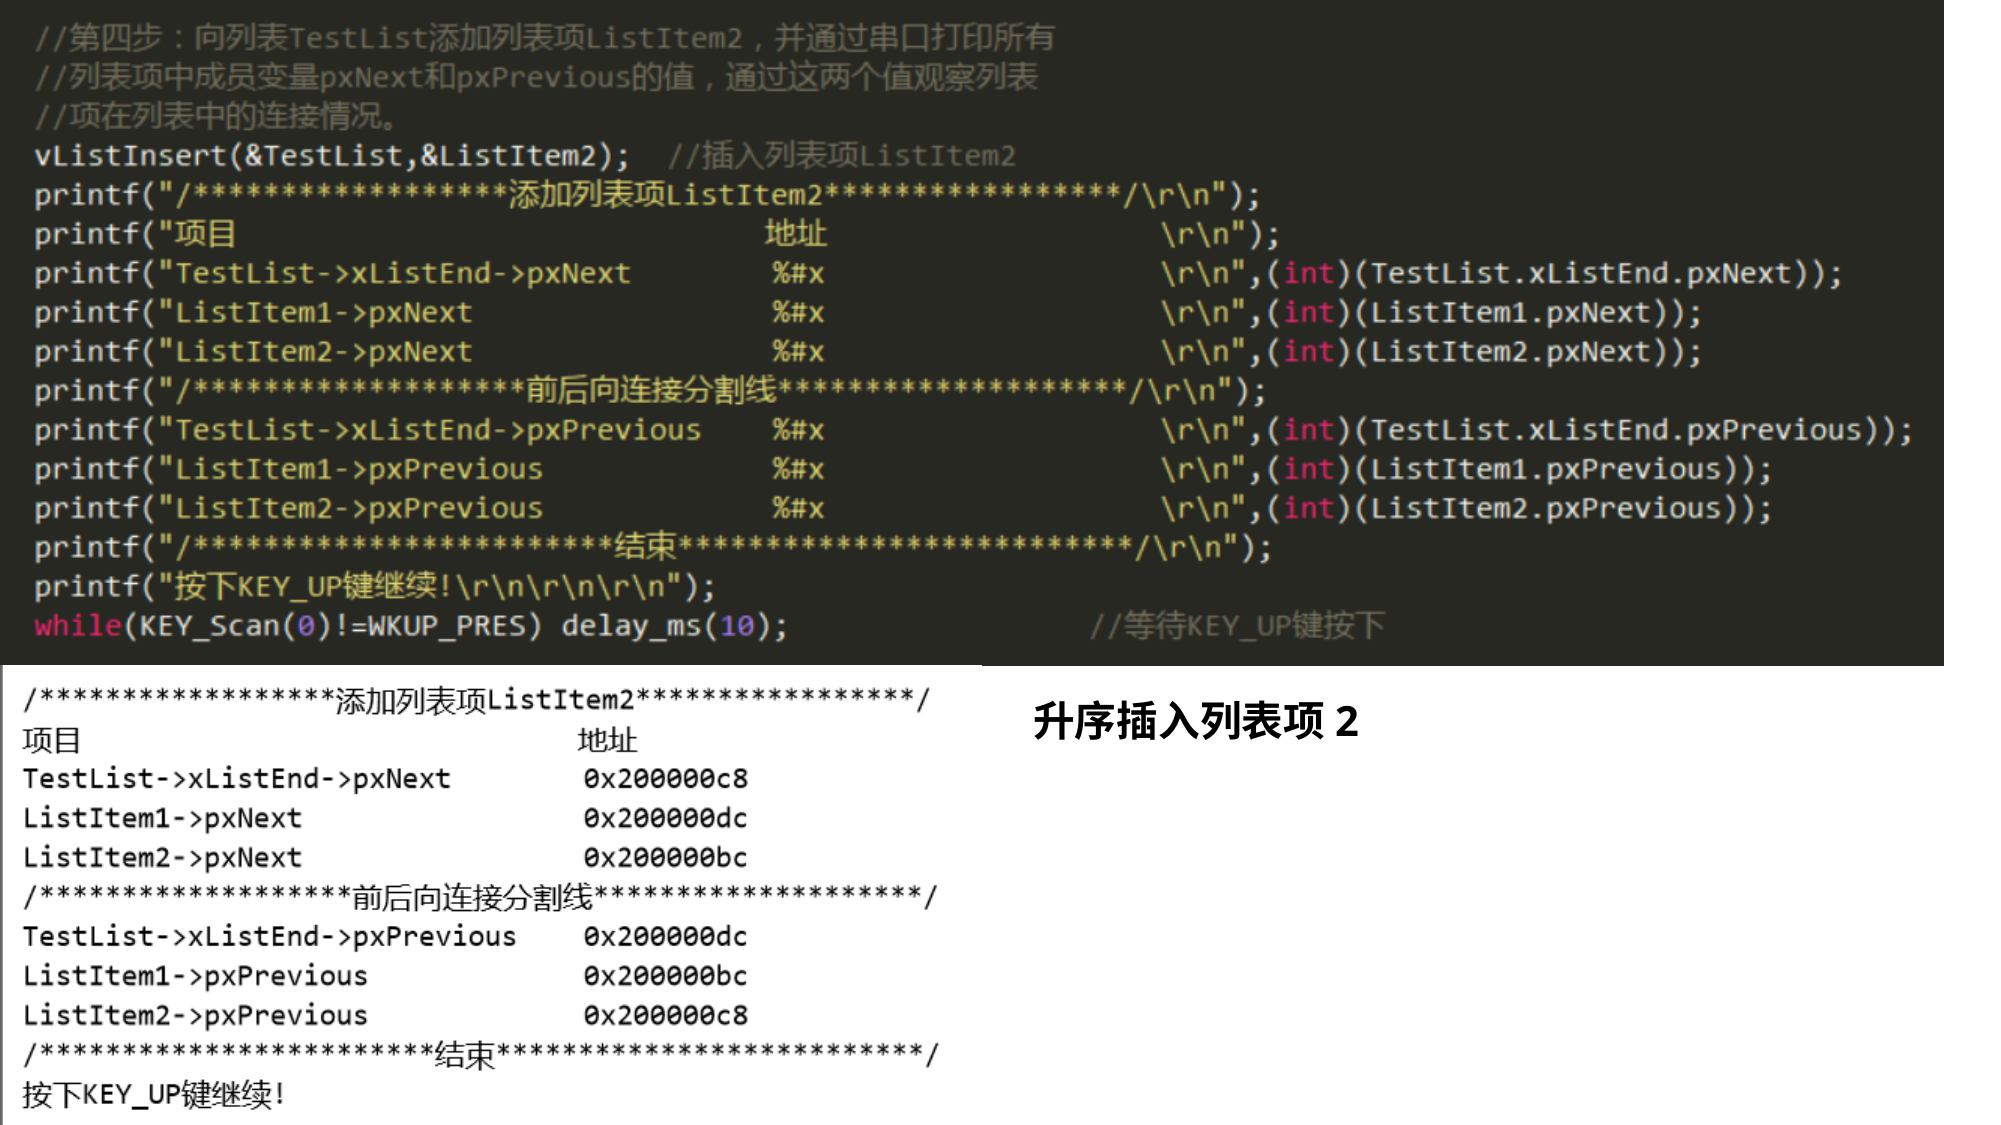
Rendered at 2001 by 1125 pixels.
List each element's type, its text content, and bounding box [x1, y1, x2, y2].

text_box 升序插入列表项2 [1018, 687, 1560, 752]
picture [0, 0, 1945, 1125]
